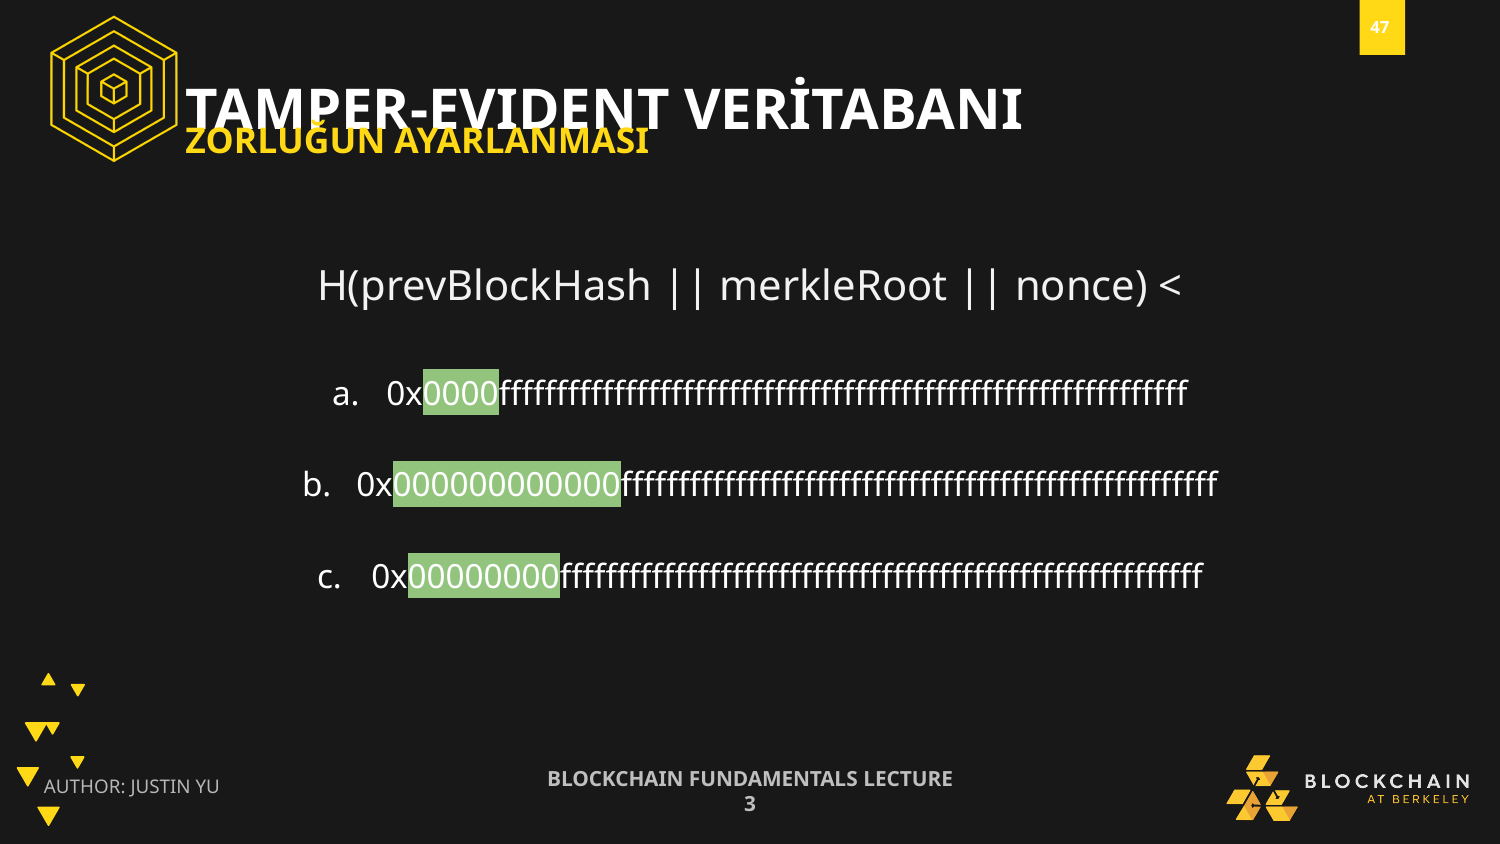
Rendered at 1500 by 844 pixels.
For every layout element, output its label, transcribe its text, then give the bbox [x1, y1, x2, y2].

picture [17, 0, 201, 183]
text_box AUTHOR: JUSTIN YU [38, 747, 369, 834]
text_box ZORLUĞUN AYARLANMASI [179, 108, 843, 171]
text_box BLOCKCHAIN FUNDAMENTALS LECTURE 3 [536, 747, 964, 834]
text_box H(prevBlockHash || merkleRoot || nonce) < 0x0000ffffffffffffffffffffffffffffffffffffffffffffffffffffffffffff 0x000000000000ffffffffffffffffffffffffffffffffffffffffffffffffffff 0x00000000ffffffffffffffffffffffffffffffffffffffffffffffffffffffff [42, 190, 1458, 653]
text_box TAMPER-EVIDENT VERİTABANI [179, 66, 1378, 129]
picture [1213, 738, 1493, 837]
